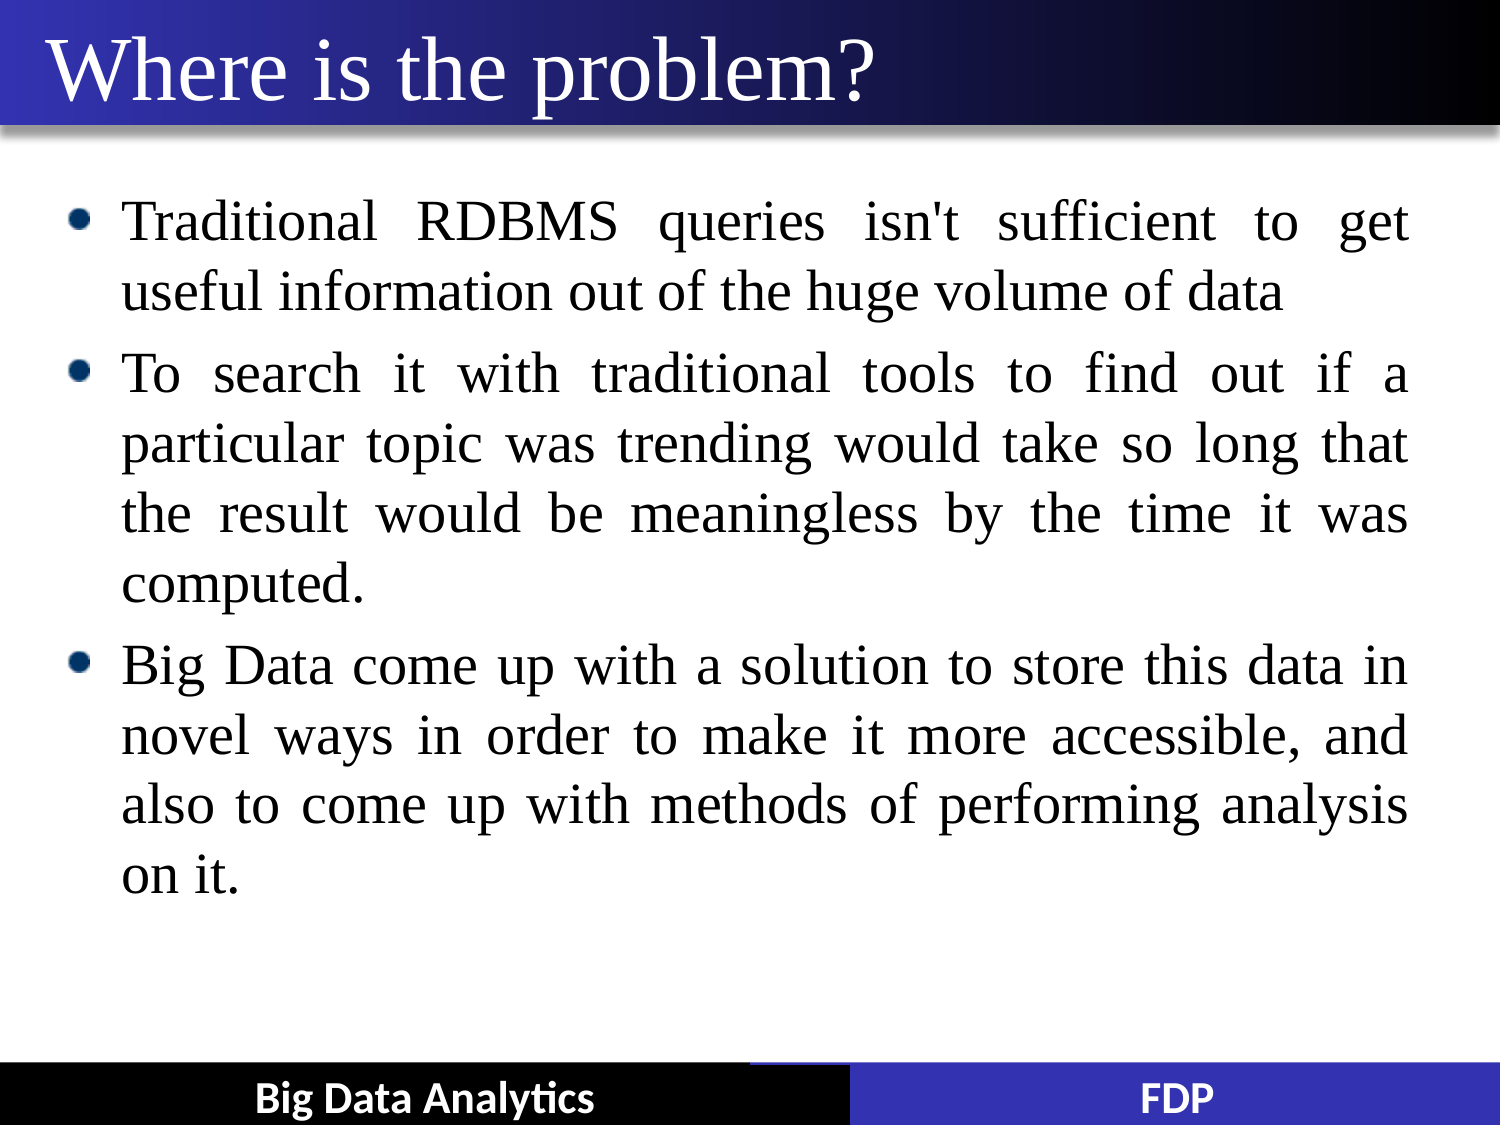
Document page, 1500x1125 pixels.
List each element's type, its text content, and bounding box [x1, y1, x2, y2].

picture [65, 205, 90, 230]
picture [65, 648, 90, 673]
title Where is the problem? [0, 0, 1171, 129]
text_box Big Data Analytics [0, 1065, 850, 1125]
text_box FDP [854, 1065, 1500, 1125]
picture [65, 356, 90, 382]
list Traditional RDBMS queries isn't sufficient to get useful information out of the huge volume of data To search it with traditional tools to find out if a particular topic was trending would take so long that the result would be meaningless by the time it was computed. Big Data come up with a solution to store this data in novel ways in order to make it more accessible, and also to come up with methods of performing analysis on it. [49, 174, 1426, 1006]
